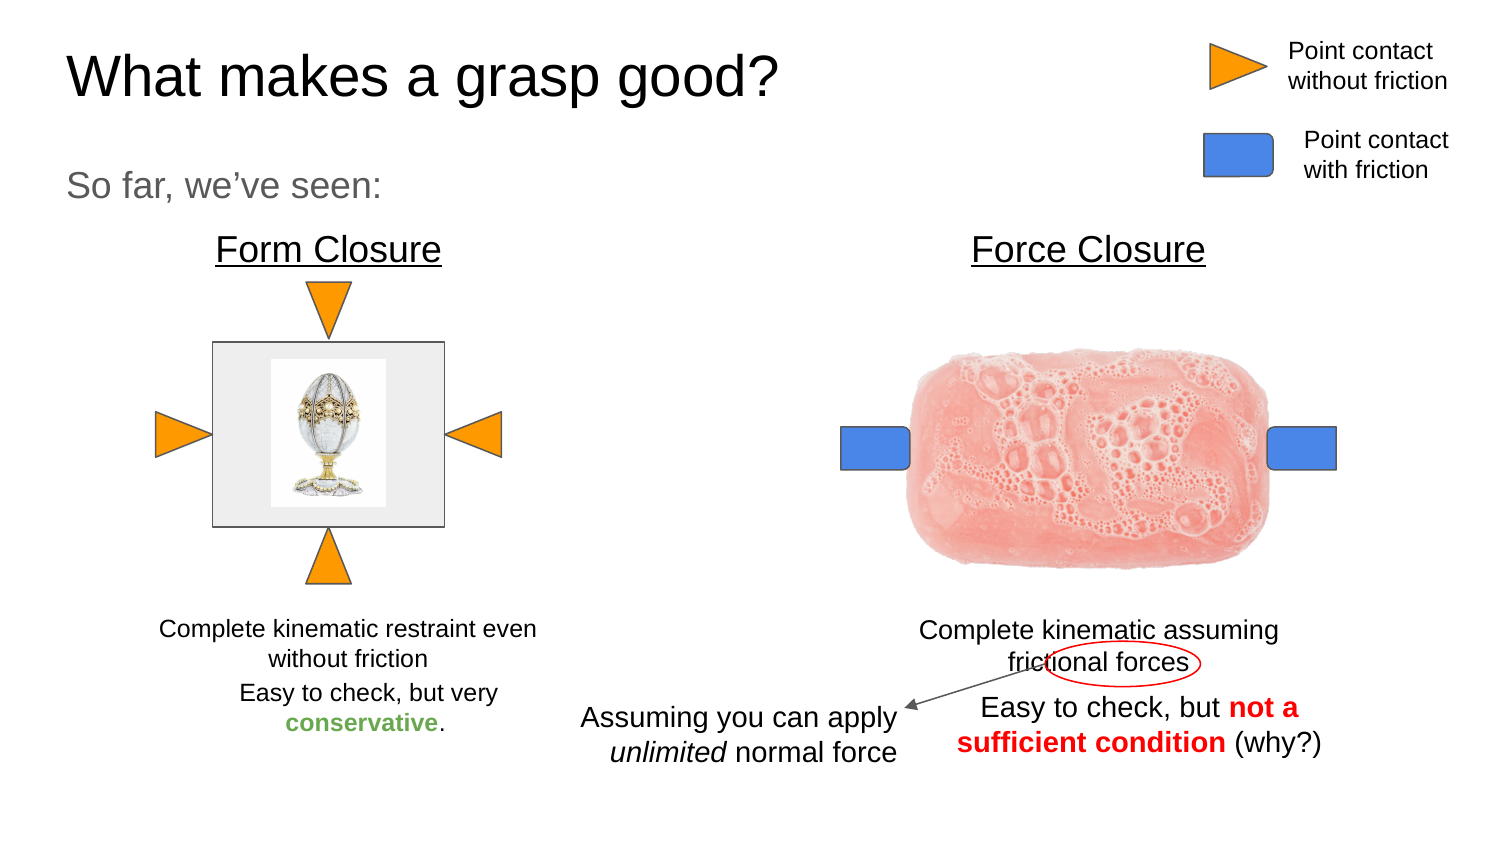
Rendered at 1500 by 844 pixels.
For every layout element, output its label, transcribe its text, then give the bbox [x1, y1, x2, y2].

text_box Form Closure [178, 210, 480, 280]
text_box [1281, 426, 1337, 470]
text_box Easy to check, but very conservative. [213, 661, 525, 771]
text_box [840, 426, 895, 470]
text_box [1210, 43, 1267, 90]
text_box Complete kinematic assuming frictional forces [903, 602, 945, 639]
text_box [551, 640, 1201, 778]
picture [870, 274, 1308, 640]
text_box Easy to check, but not a sufficient condition (why?) [1203, 673, 1346, 783]
list So far, we’ve seen: [51, 139, 1449, 196]
text_box Complete kinematic assuming frictional forces [961, 597, 1295, 673]
text_box Point contact without friction [1273, 19, 1500, 77]
text_box Complete kinematic restraint even without friction [118, 597, 579, 707]
text_box Point contact with friction [1288, 108, 1476, 177]
title What makes a grasp good? [51, 23, 1449, 117]
text_box Force Closure [938, 210, 1239, 304]
text_box [1204, 133, 1274, 177]
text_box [155, 281, 502, 585]
